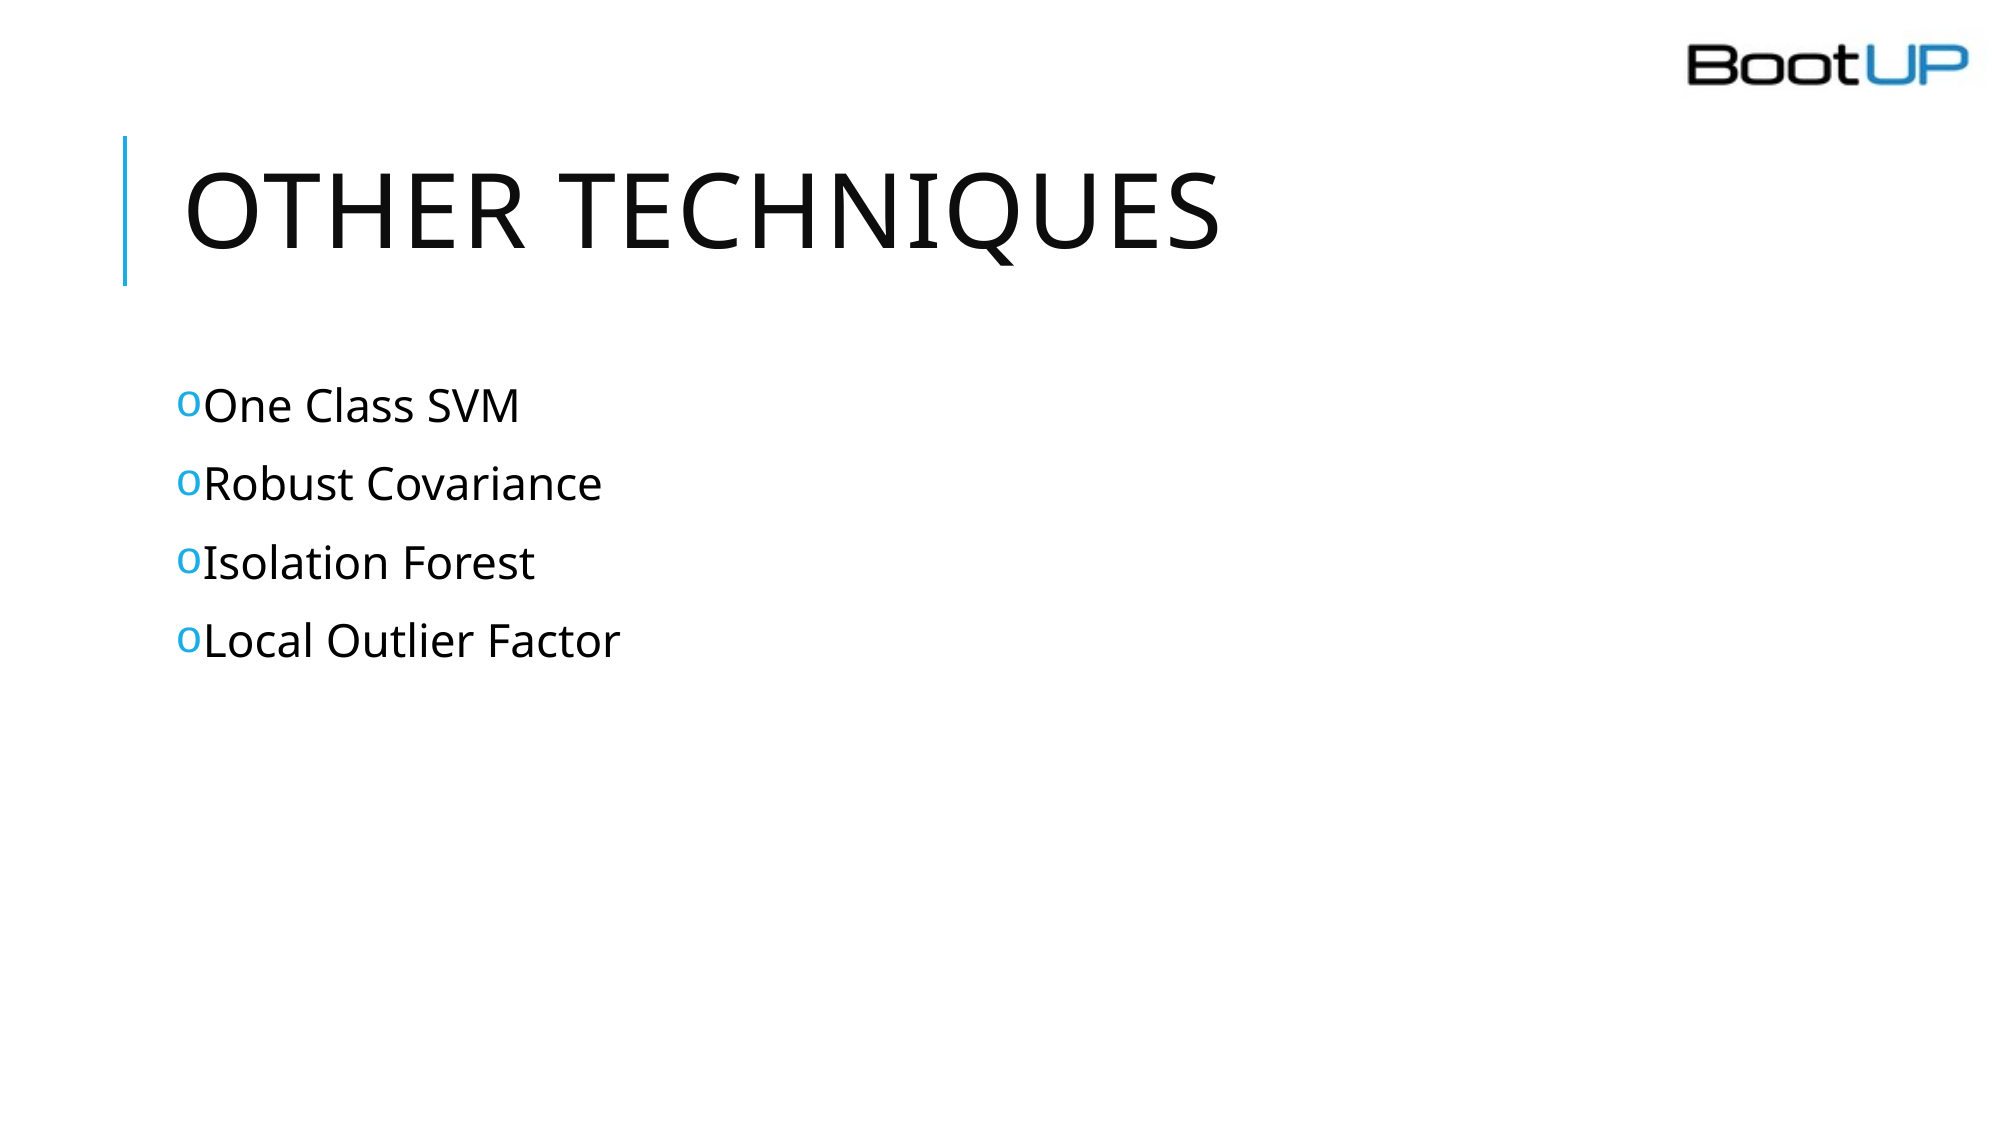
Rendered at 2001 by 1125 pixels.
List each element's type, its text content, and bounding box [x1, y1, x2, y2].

list One Class SVM Robust Covariance Isolation Forest Local Outlier Factor [168, 375, 1763, 1035]
picture [1656, 18, 2000, 116]
title Other Techniques [168, 96, 1763, 342]
